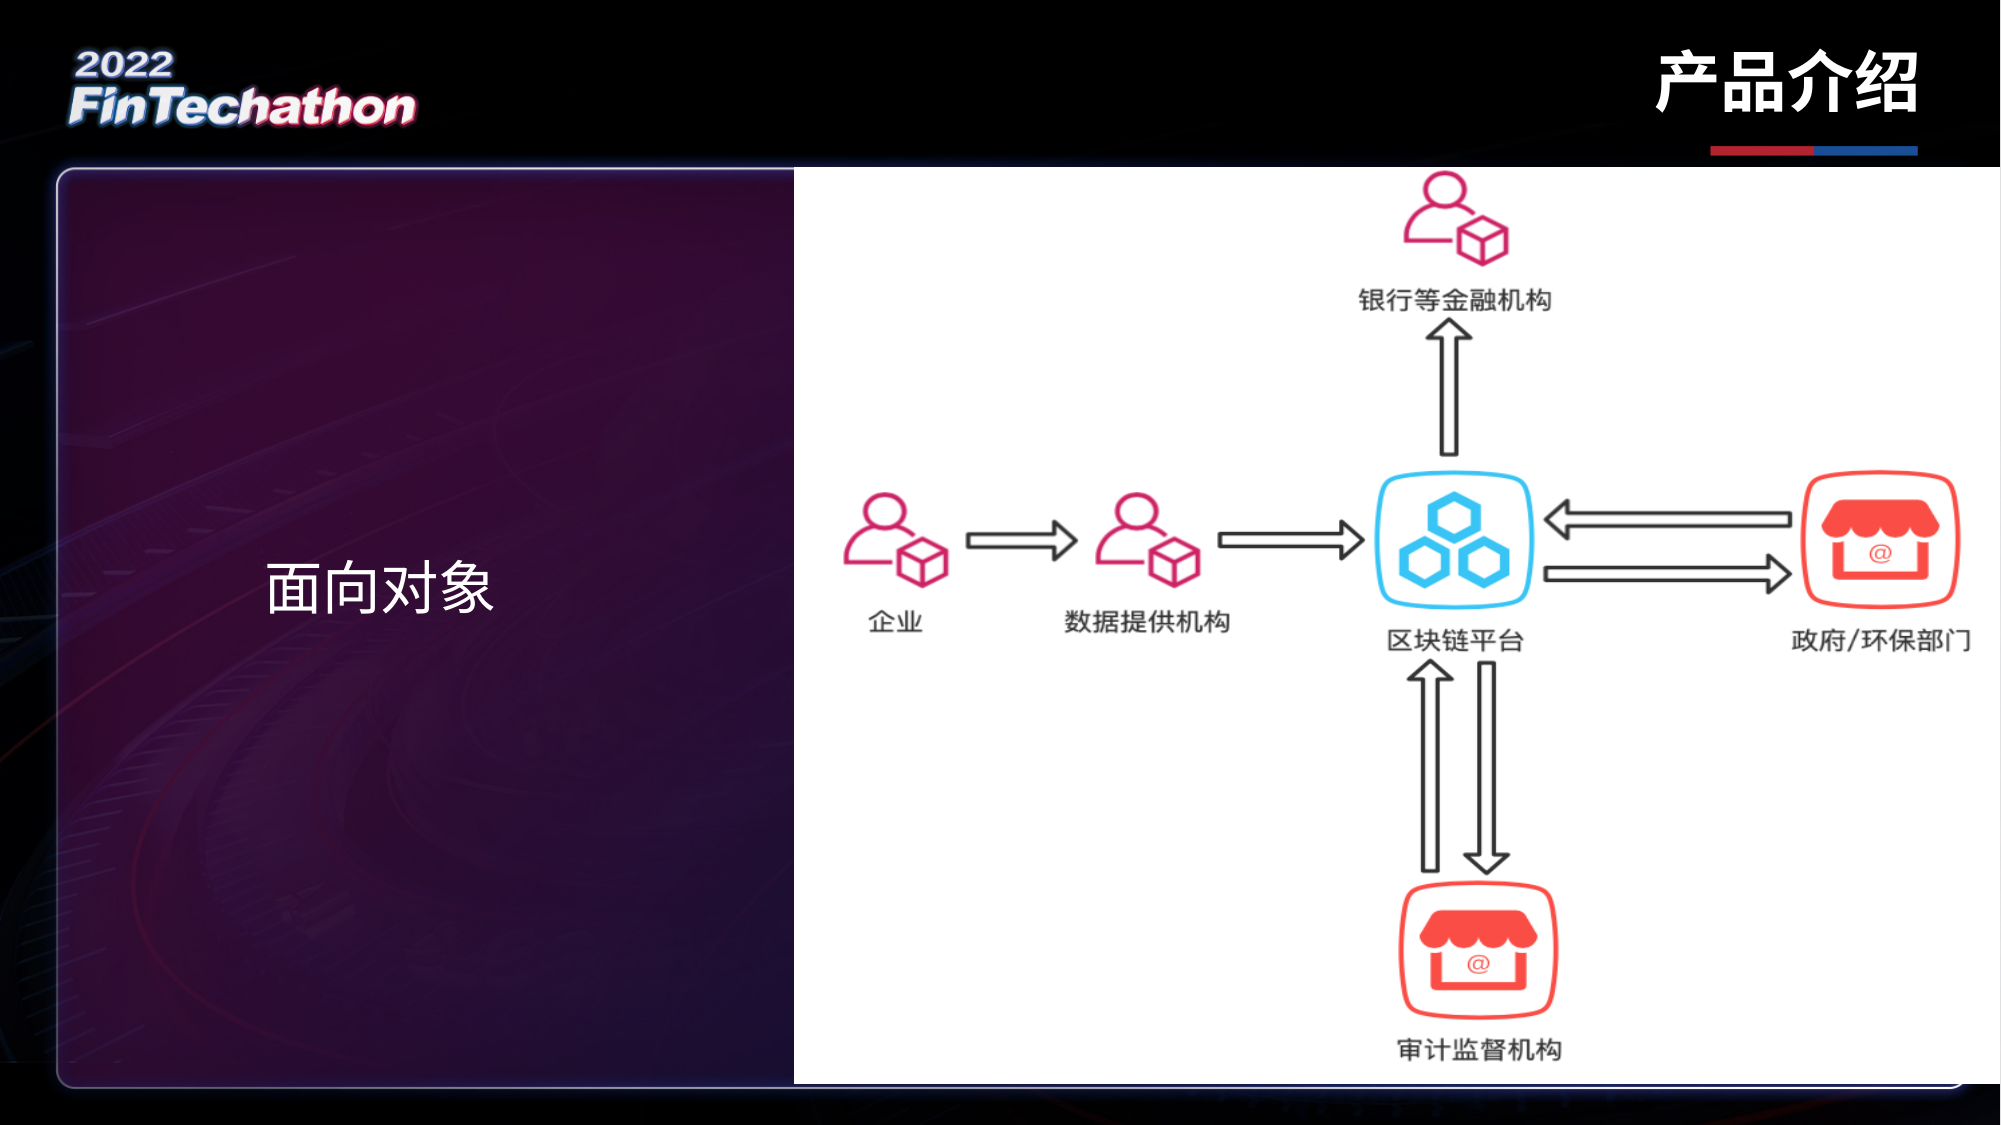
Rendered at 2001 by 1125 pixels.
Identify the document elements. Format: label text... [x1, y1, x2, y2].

text_box 产品介绍 [1014, 32, 1936, 128]
picture [0, 0, 2001, 1125]
text_box 面向对象 [249, 543, 769, 629]
